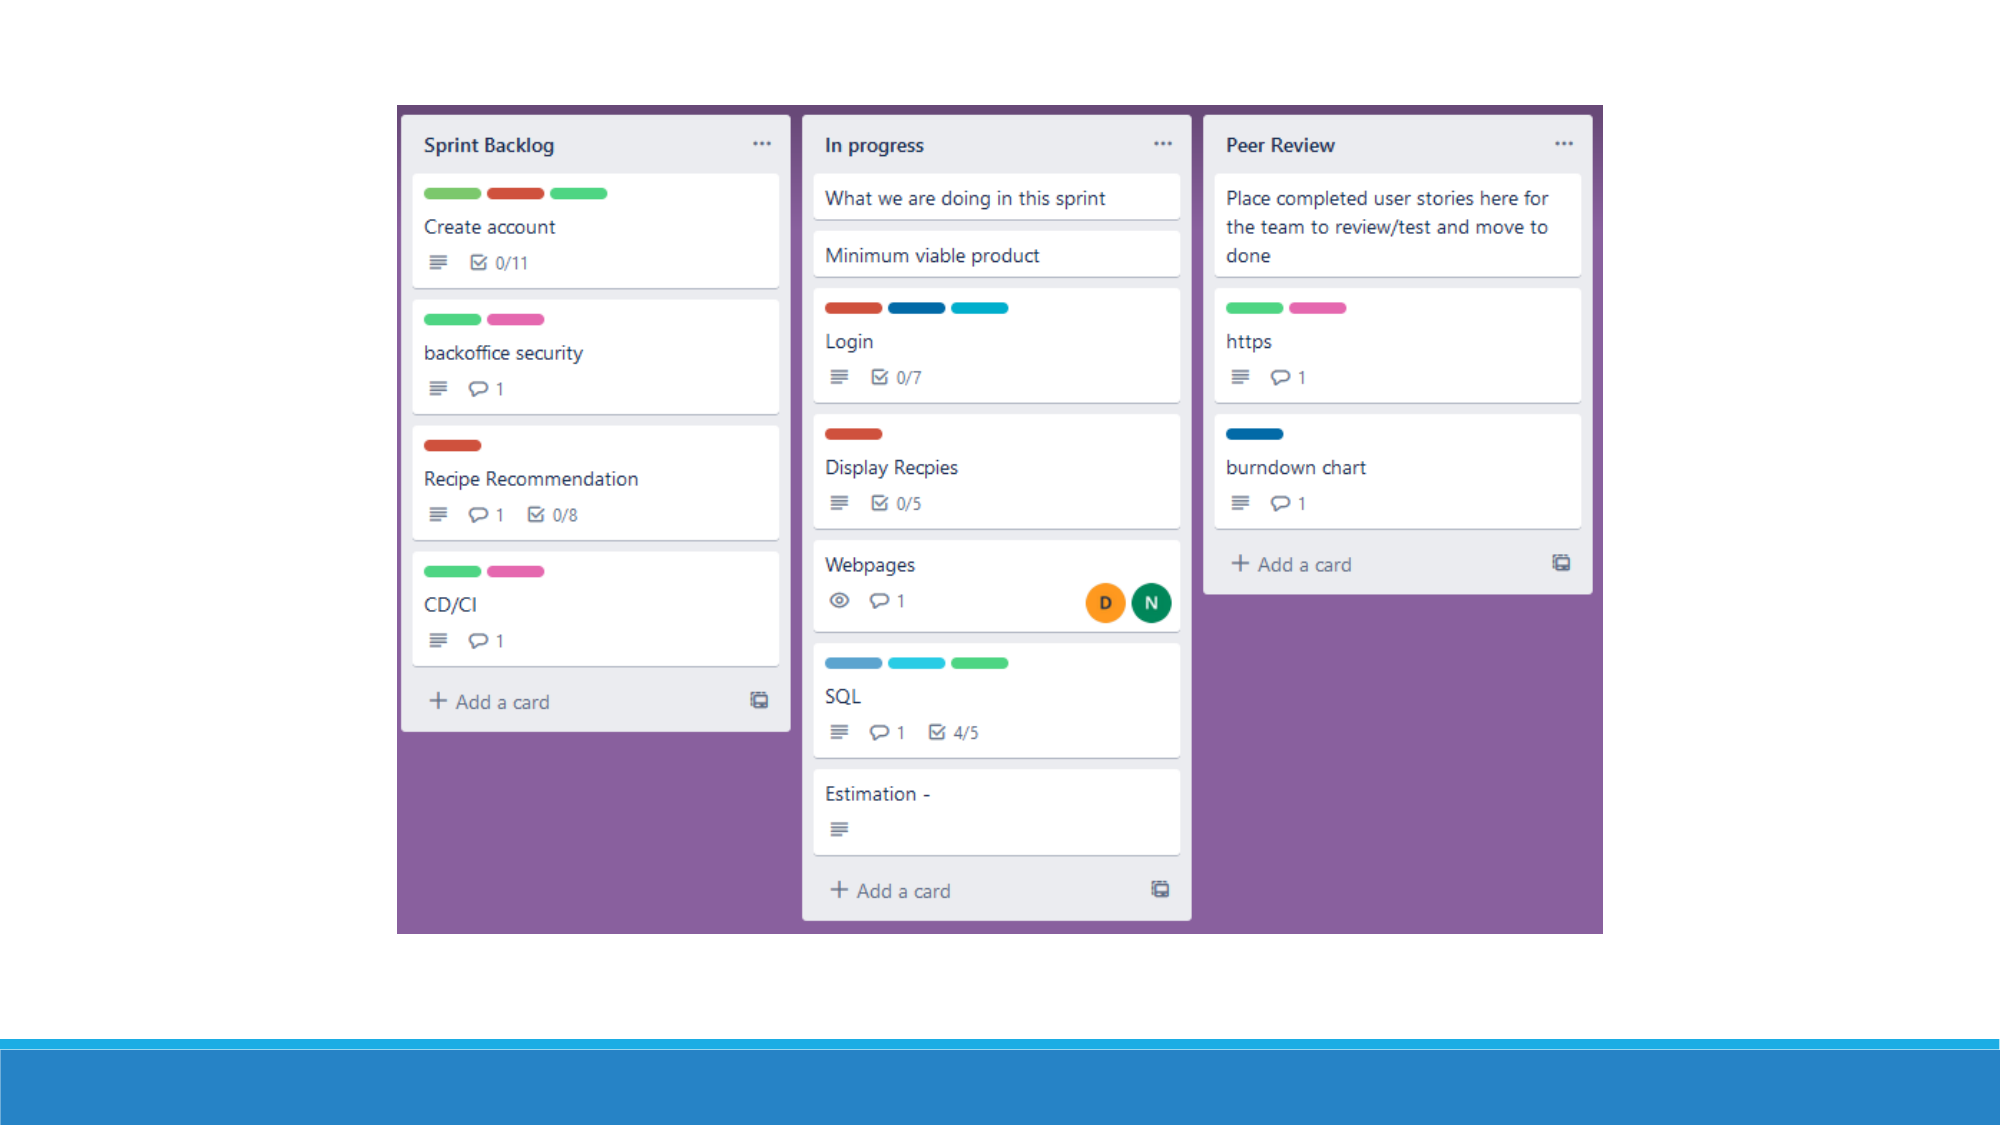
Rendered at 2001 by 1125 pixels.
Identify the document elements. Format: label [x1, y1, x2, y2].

picture [396, 104, 1603, 935]
